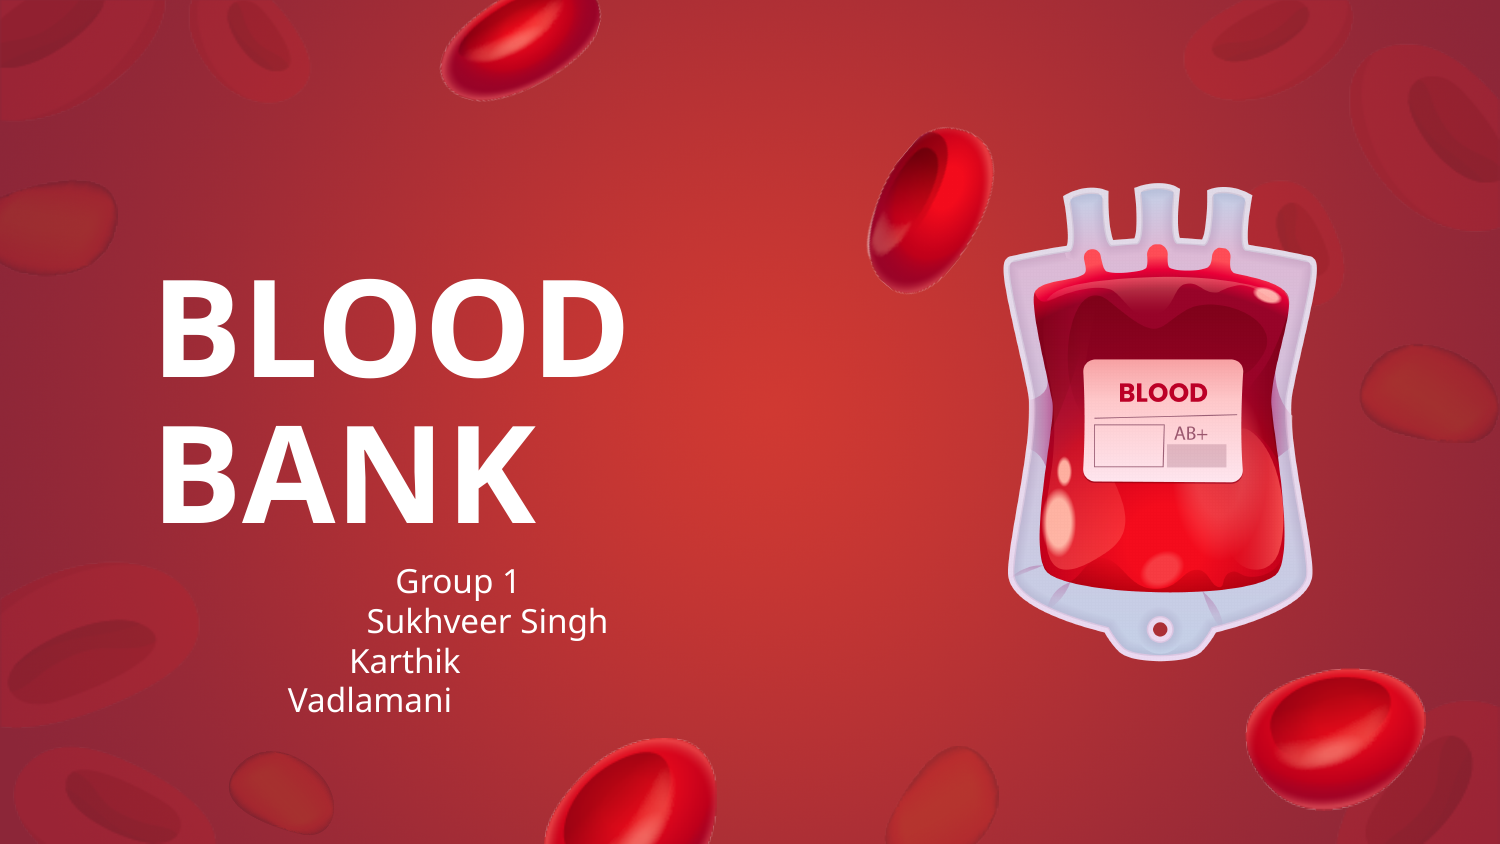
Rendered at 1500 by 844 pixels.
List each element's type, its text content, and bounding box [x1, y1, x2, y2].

picture [0, 0, 1500, 844]
text_box Group 1 Sukhveer Singh Karthik Vadlamani [272, 557, 644, 722]
title BLOOD BANK [136, 189, 964, 625]
